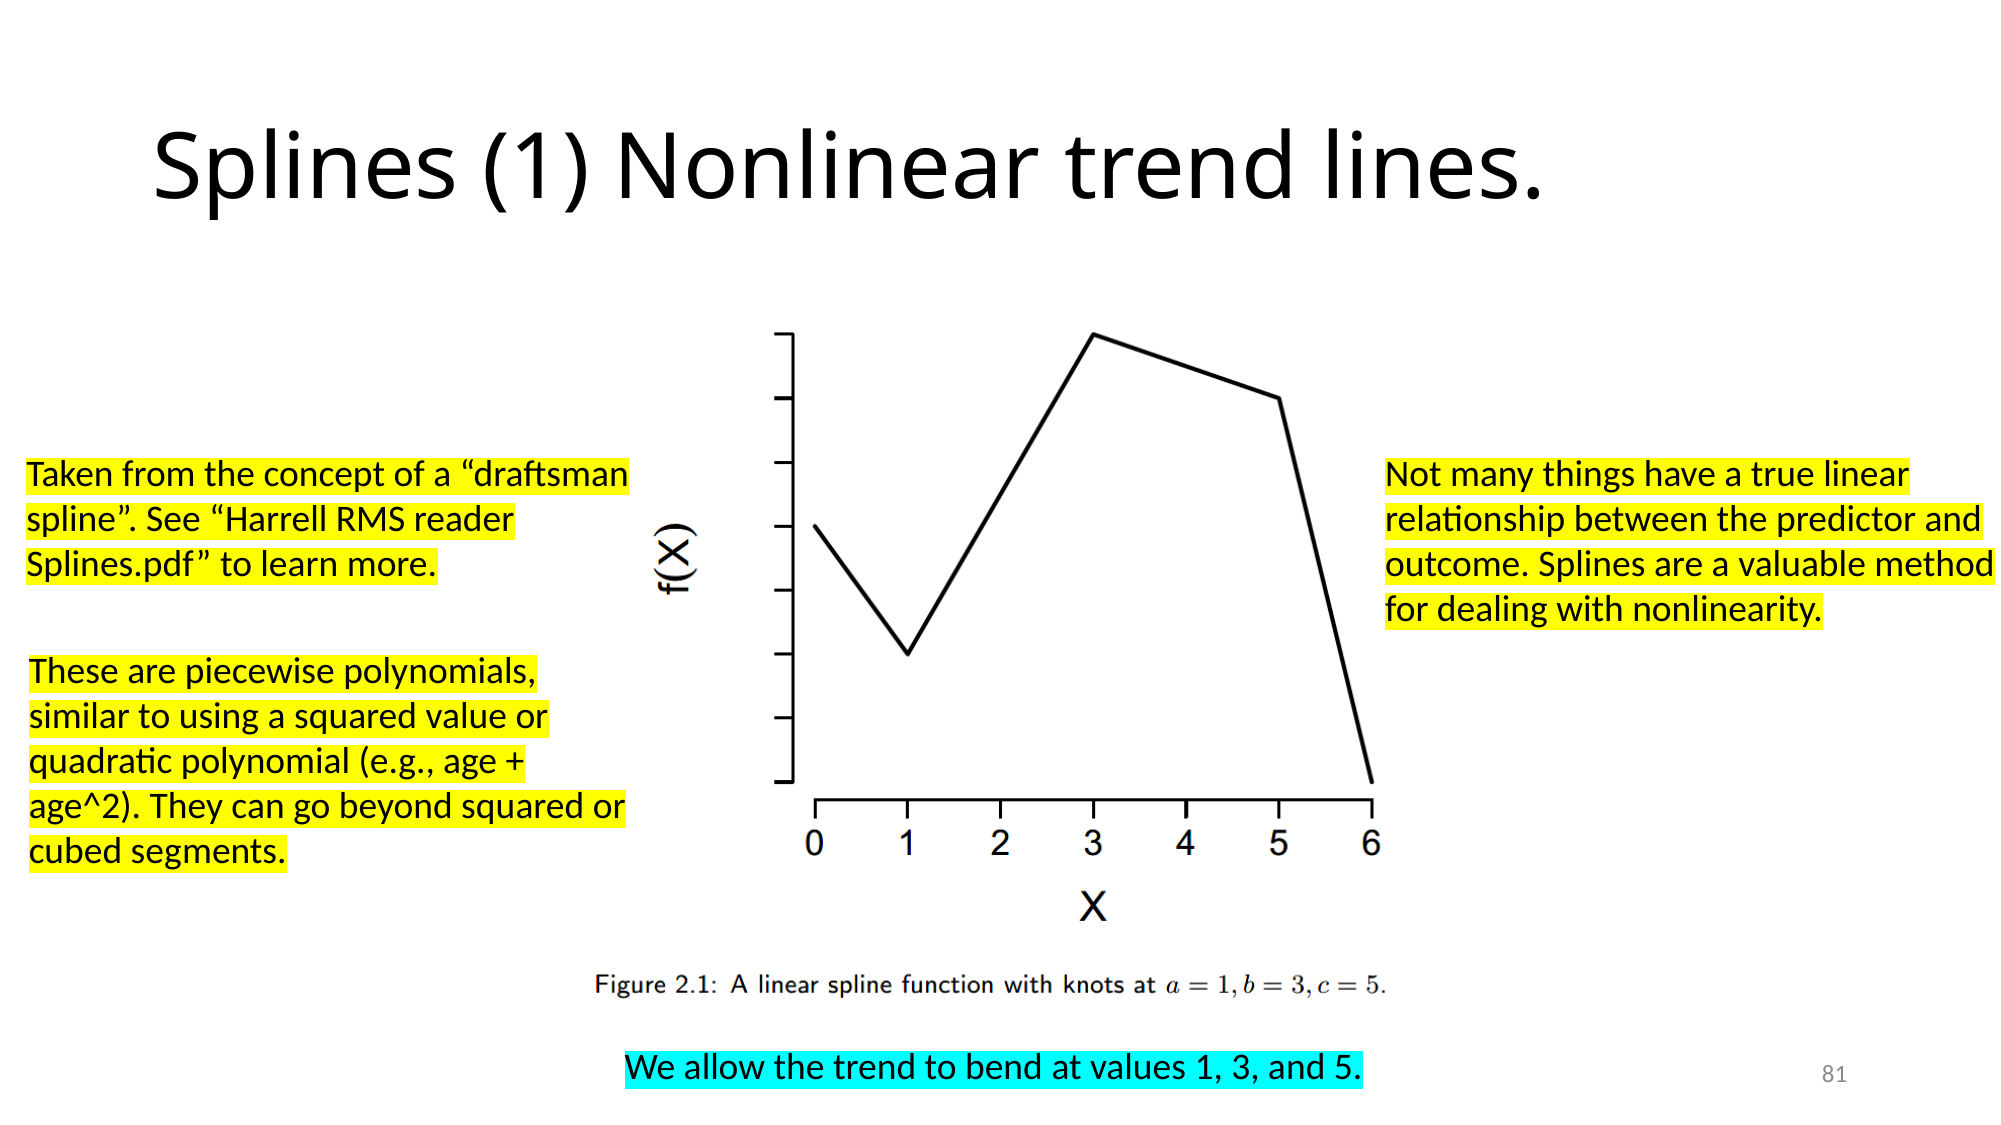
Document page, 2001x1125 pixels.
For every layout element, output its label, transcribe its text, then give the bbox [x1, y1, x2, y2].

slide_number 81 [1412, 1042, 1863, 1103]
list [584, 299, 1415, 1014]
text_box Taken from the concept of a “draftsman spline”. See “Harrell RMS reader Splines.pdf” to learn more. [11, 441, 584, 591]
text_box Not many things have a true linear relationship between the predictor and outcome. Splines are a valuable method for dealing with nonlinearity. [1415, 441, 2000, 636]
title Splines (1) Nonlinear trend lines. [137, 59, 1863, 278]
text_box We allow the trend to bend at values 1, 3, and 5. [609, 1034, 1391, 1095]
text_box These are piecewise polynomials, similar to using a squared value or quadratic polynomial (e.g., age + age^2). They can go beyond squared or cubed segments. [13, 638, 584, 878]
